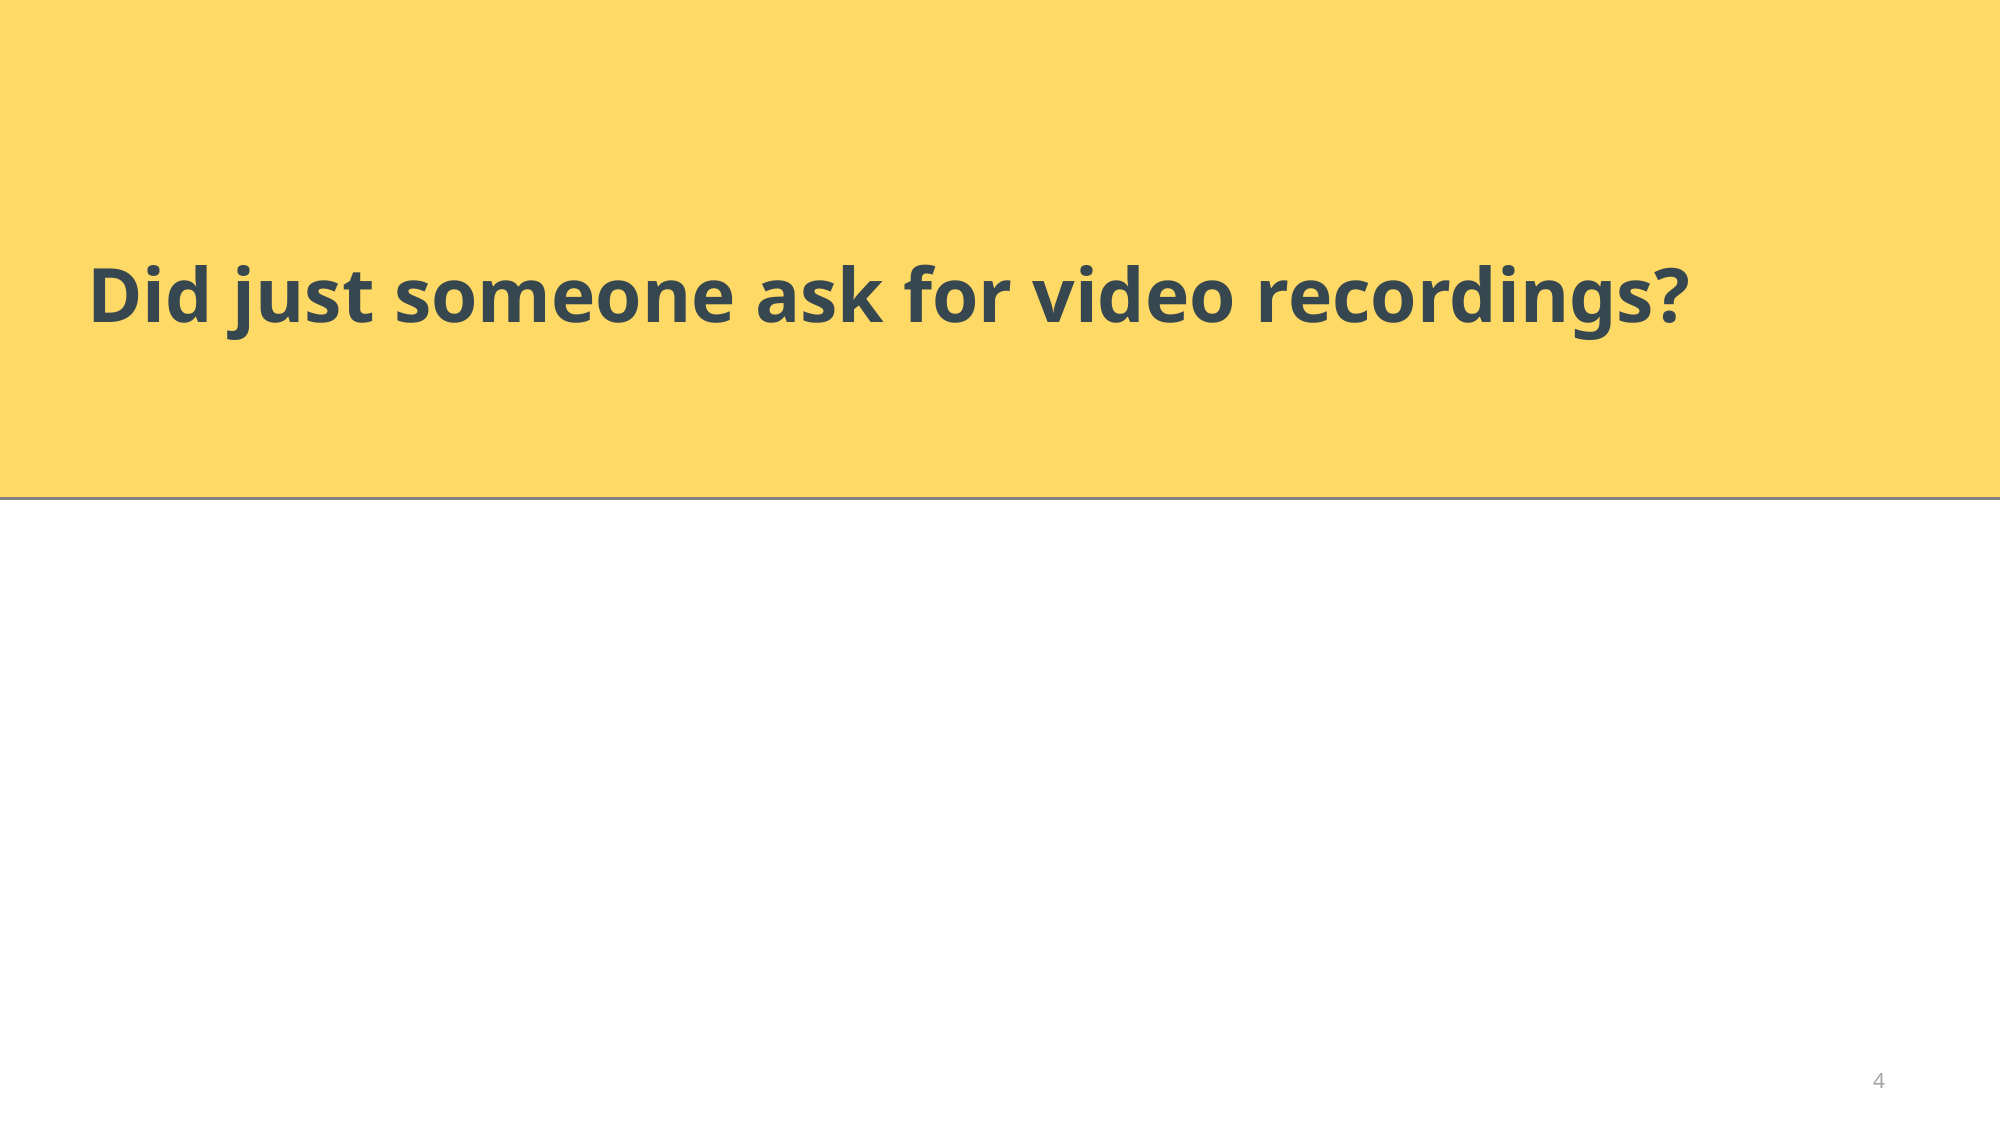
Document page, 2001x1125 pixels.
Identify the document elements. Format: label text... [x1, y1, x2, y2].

title Did just someone ask for video recordings? [72, 157, 1928, 439]
slide_number 4 [1450, 1061, 1900, 1103]
